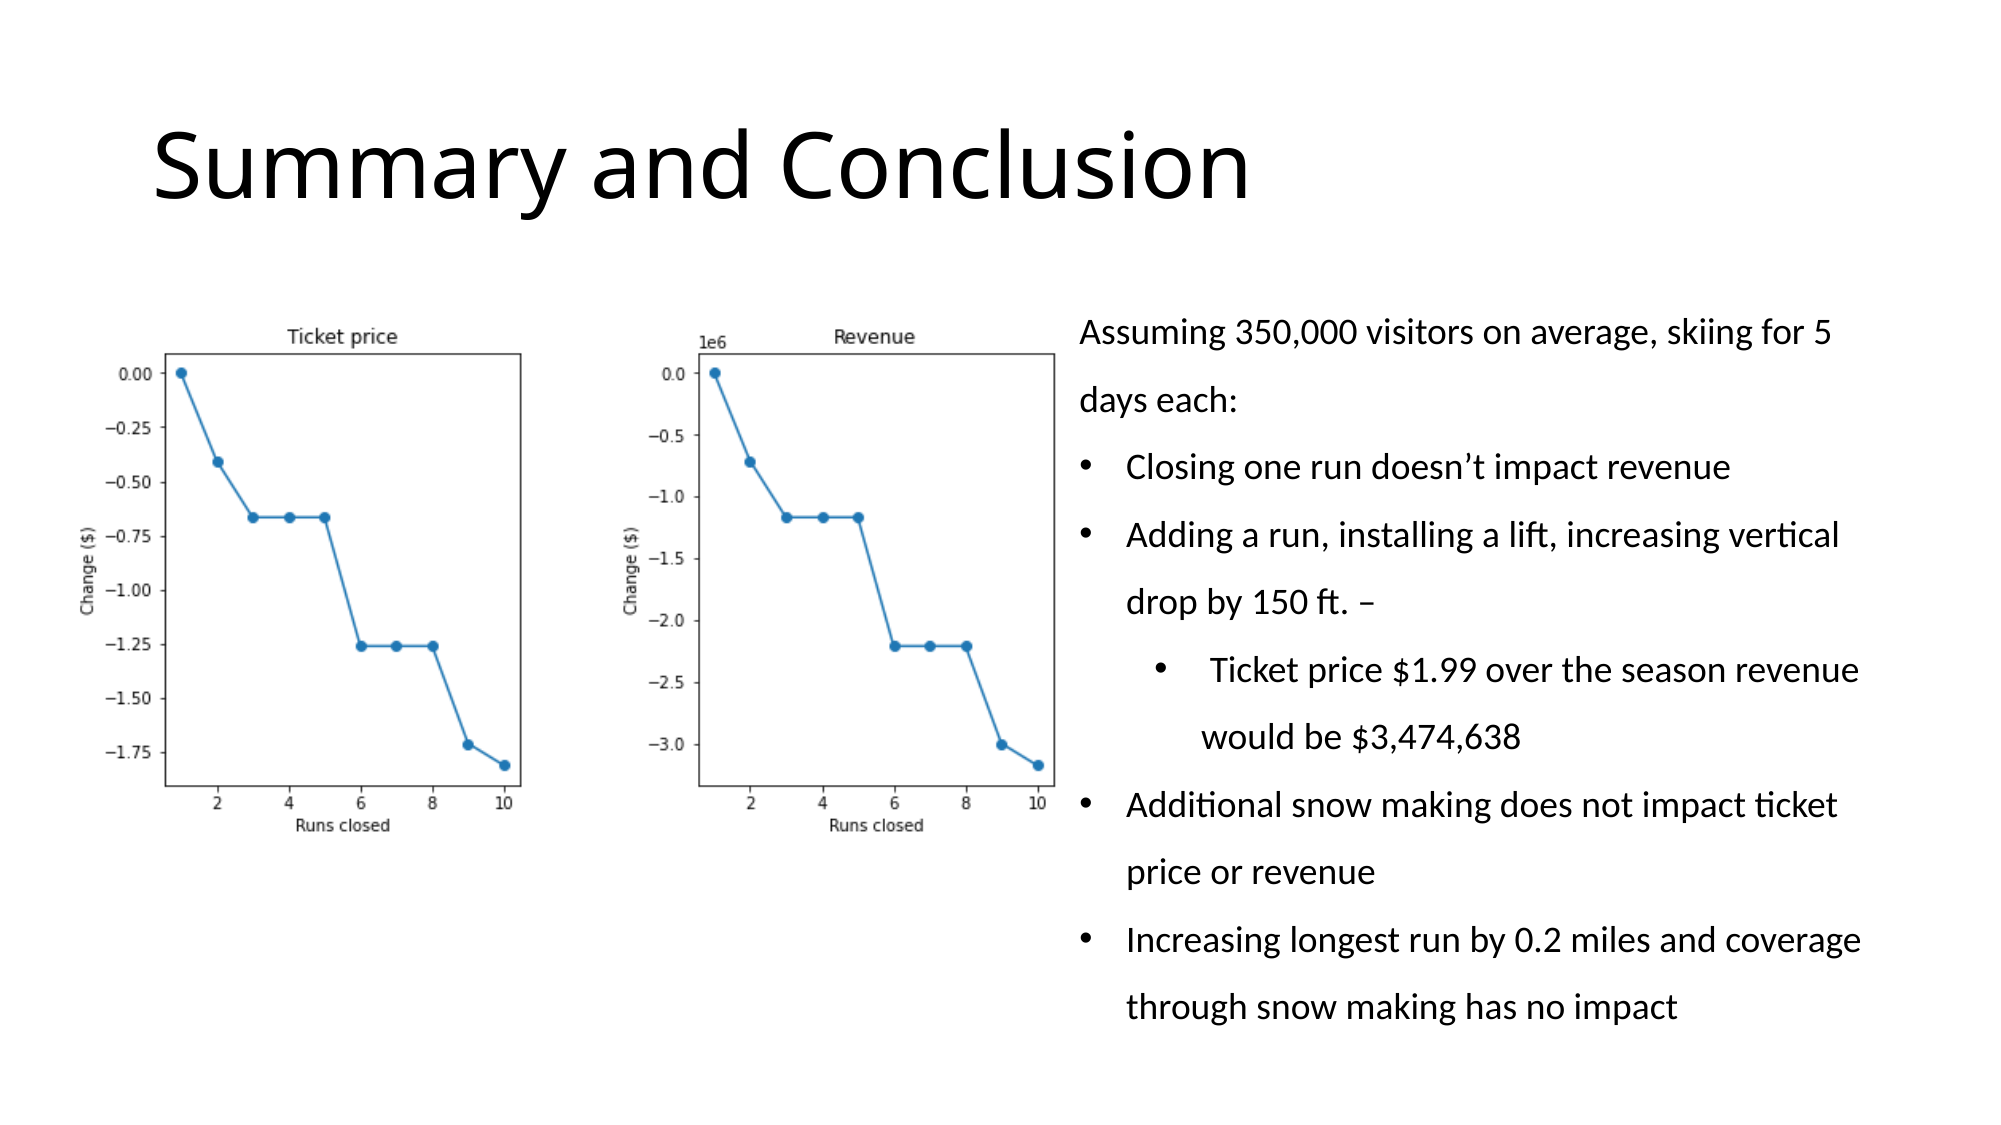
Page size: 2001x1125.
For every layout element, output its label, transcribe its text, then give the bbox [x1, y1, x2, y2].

text_box Assuming 350,000 visitors on average, skiing for 5 days each: Closing one run doesn’t impact revenue Adding a run, installing a lift, increasing vertical drop by 150 ft. – Ticket price $1.99 over the season revenue would be $3,474,638 Additional snow making does not impact ticket price or revenue Increasing longest run by 0.2 miles and coverage through snow making has no impact [1064, 277, 1901, 1035]
title Summary and Conclusion [137, 59, 1863, 278]
picture [71, 317, 1065, 846]
